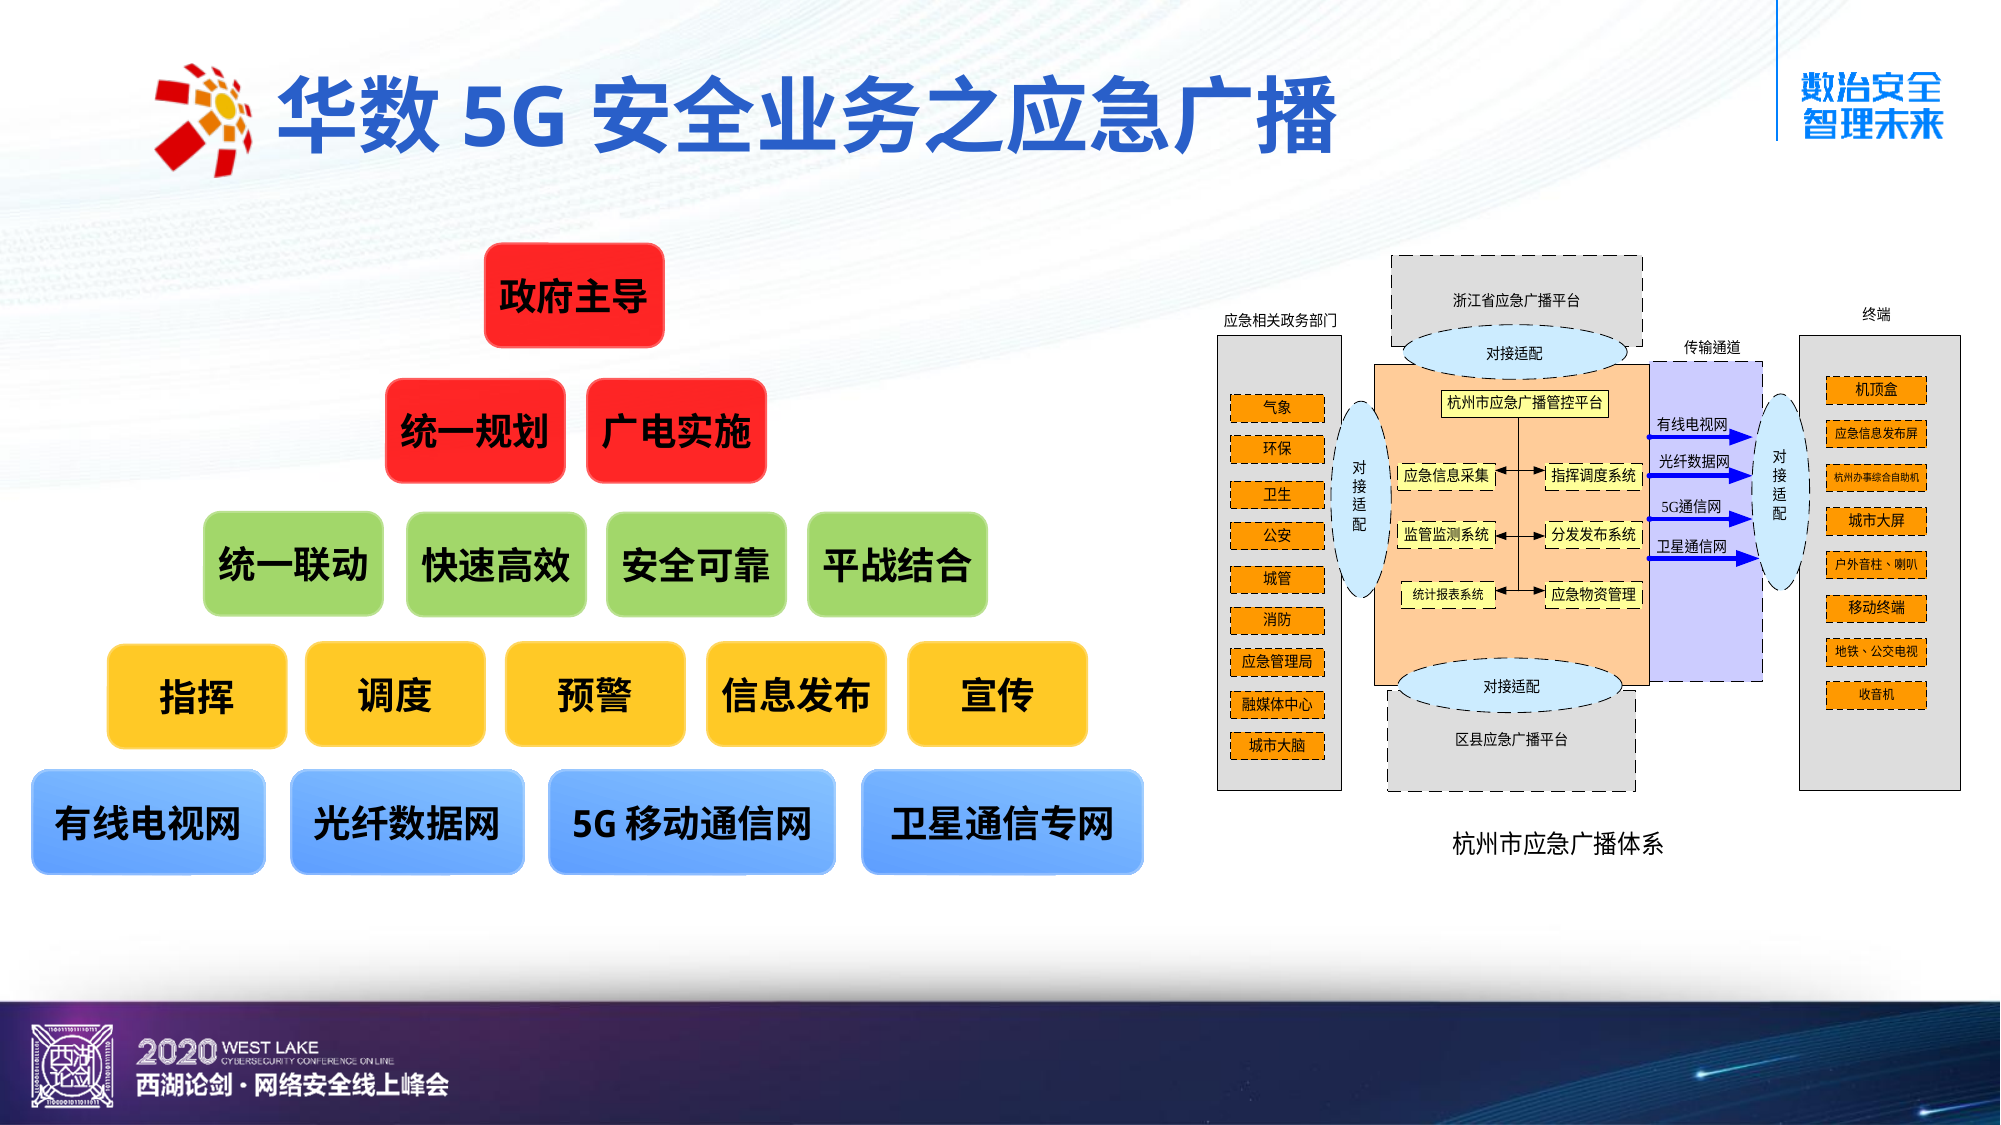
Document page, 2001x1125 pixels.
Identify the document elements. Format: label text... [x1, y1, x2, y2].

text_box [1214, 253, 1963, 879]
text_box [31, 242, 1144, 875]
text_box 华数5G安全业务之应急广播 [260, 55, 1733, 170]
picture [0, 0, 2000, 1125]
